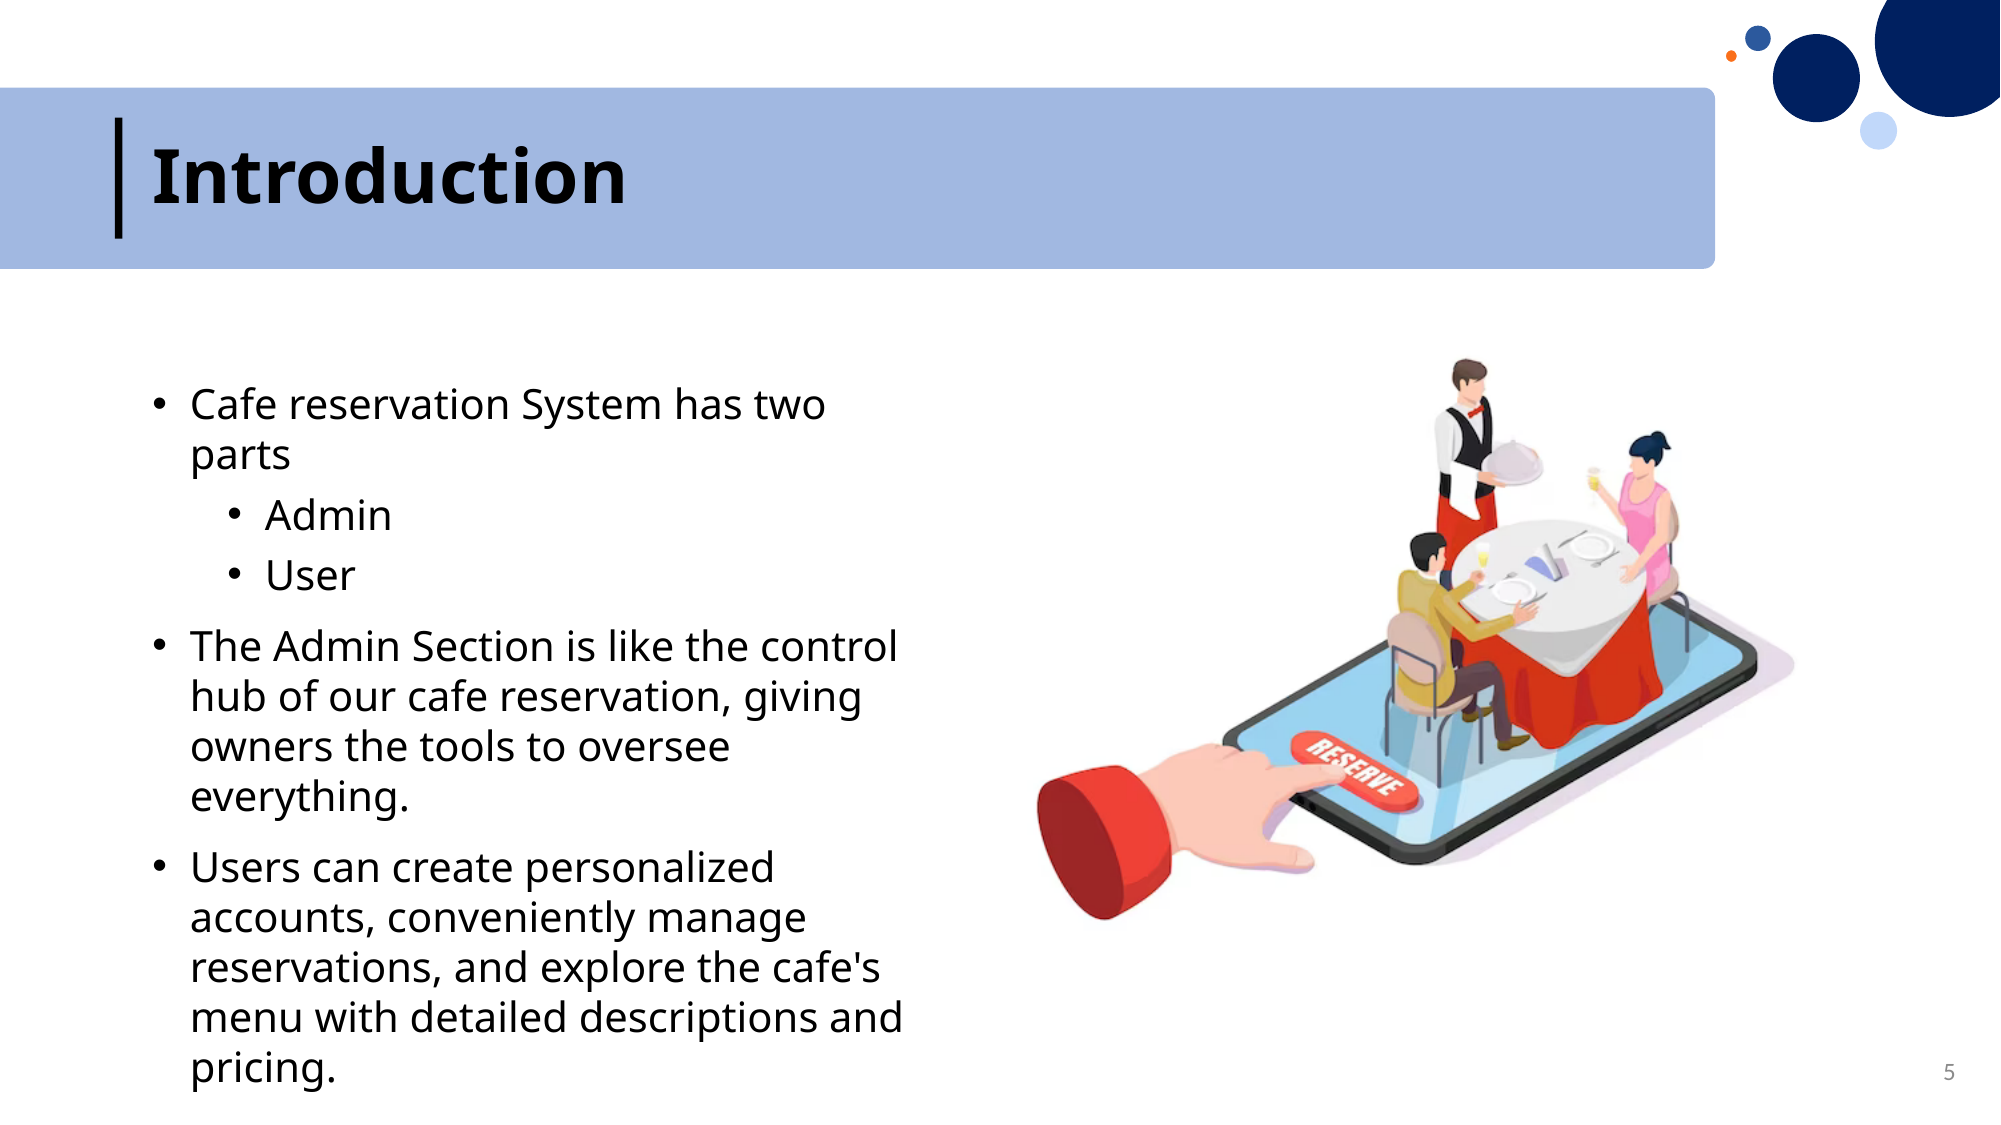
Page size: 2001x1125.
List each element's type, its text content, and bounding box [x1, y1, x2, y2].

title Introduction [137, 117, 1716, 242]
list Cafe reservation System has two parts Admin User The Admin Section is like the control hub of our cafe reservation, giving owners the tools to oversee everything. Users can create personalized accounts, conveniently manage reservations, and explore the cafe's menu with detailed descriptions and pricing. [137, 370, 940, 989]
picture [999, 304, 1833, 950]
slide_number 5 [1520, 1040, 1971, 1101]
